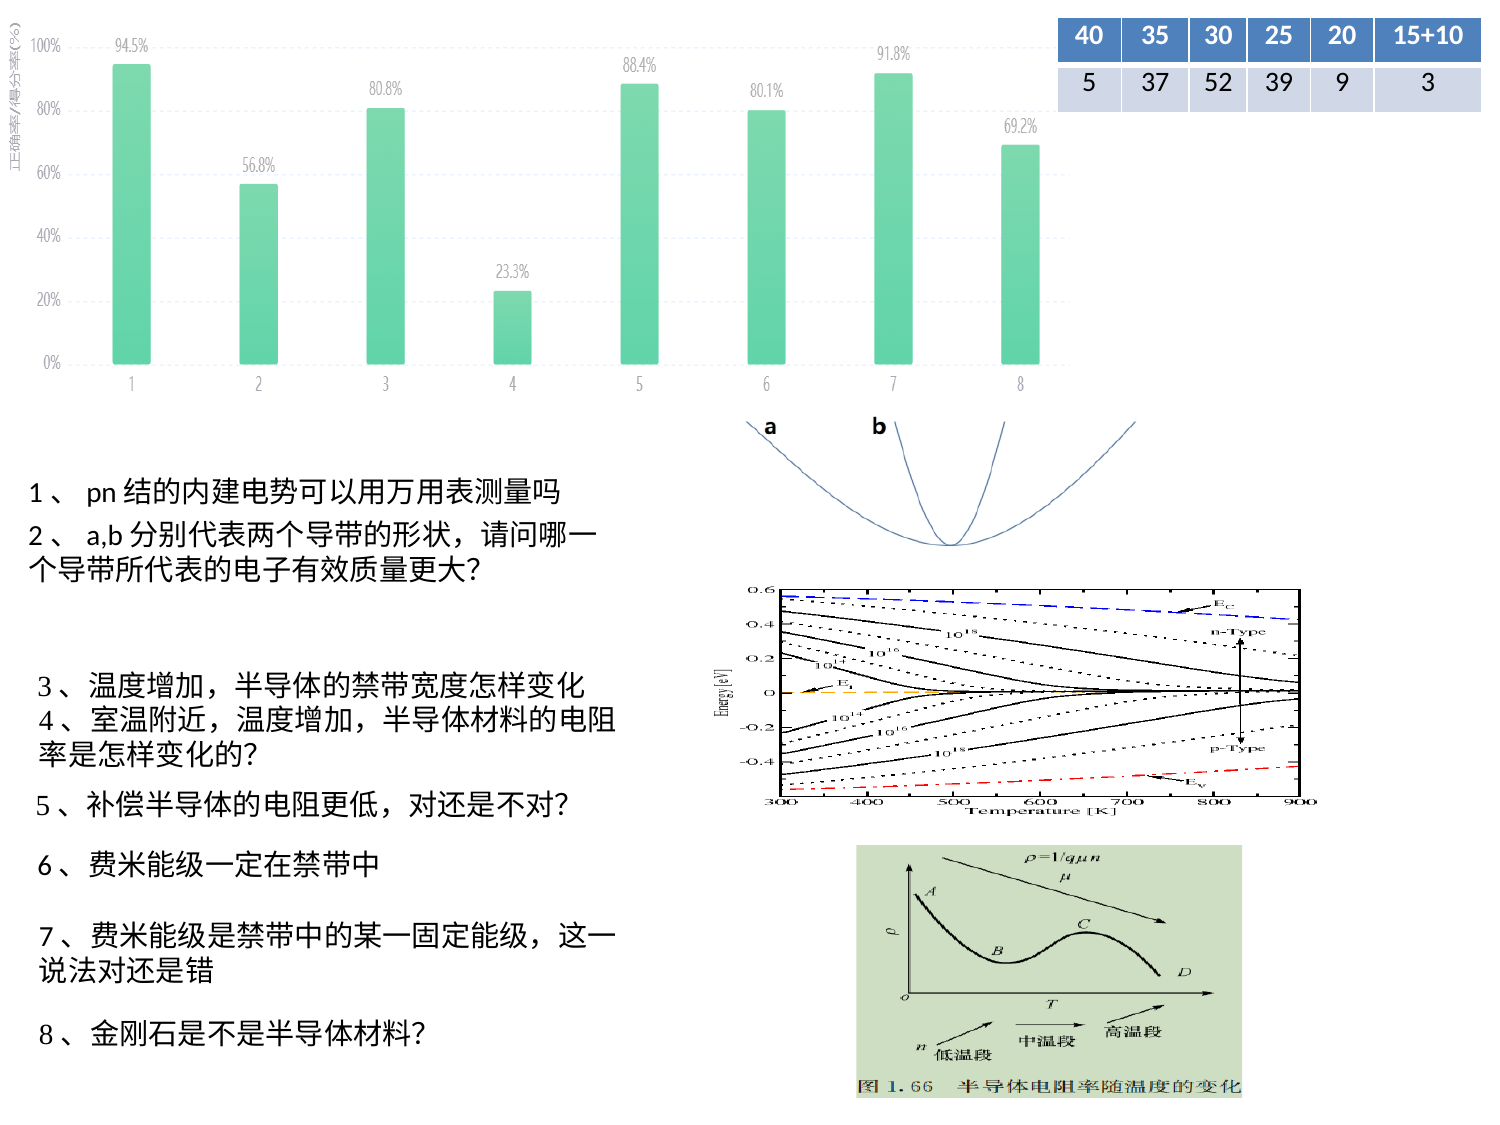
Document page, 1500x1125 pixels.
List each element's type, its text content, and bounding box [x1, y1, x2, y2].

picture [714, 585, 1317, 816]
text_box 8、金刚石是不是半导体材料？ [24, 1008, 650, 1058]
text_box 7、费米能级是禁带中的某一固定能级，这一说法对还是错 [24, 910, 650, 995]
text_box 2、a,b分别代表两个导带的形状，请问哪一个导带所代表的电子有效质量更大？ [13, 516, 639, 594]
table_header 35 [1122, 18, 1188, 62]
table_header 25 [1248, 18, 1310, 62]
table_header 15+10 [1375, 18, 1481, 62]
table_cell 5 [1074, 68, 1121, 112]
table_header 40 [1074, 18, 1121, 62]
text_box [856, 844, 1243, 1098]
text_box 1、pn结的内建电势可以用万用表测量吗 [13, 465, 639, 516]
table_header 30 [1190, 18, 1246, 62]
text_box 3、温度增加，半导体的禁带宽度怎样变化 [22, 660, 648, 710]
table_cell 52 [1190, 68, 1246, 112]
text_box 4、室温附近，温度增加，半导体材料的电阻率是怎样变化的？ [24, 693, 650, 779]
table_header 20 [1311, 18, 1373, 62]
text_box 5、补偿半导体的电阻更低，对还是不对？ [20, 779, 646, 830]
table_cell 37 [1122, 68, 1188, 112]
table_cell 3 [1375, 68, 1481, 112]
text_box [0, 6, 1070, 412]
table_cell 9 [1311, 68, 1373, 112]
table_cell 39 [1248, 68, 1310, 112]
picture [743, 415, 1138, 557]
text_box 6、费米能级一定在禁带中 [22, 838, 648, 889]
